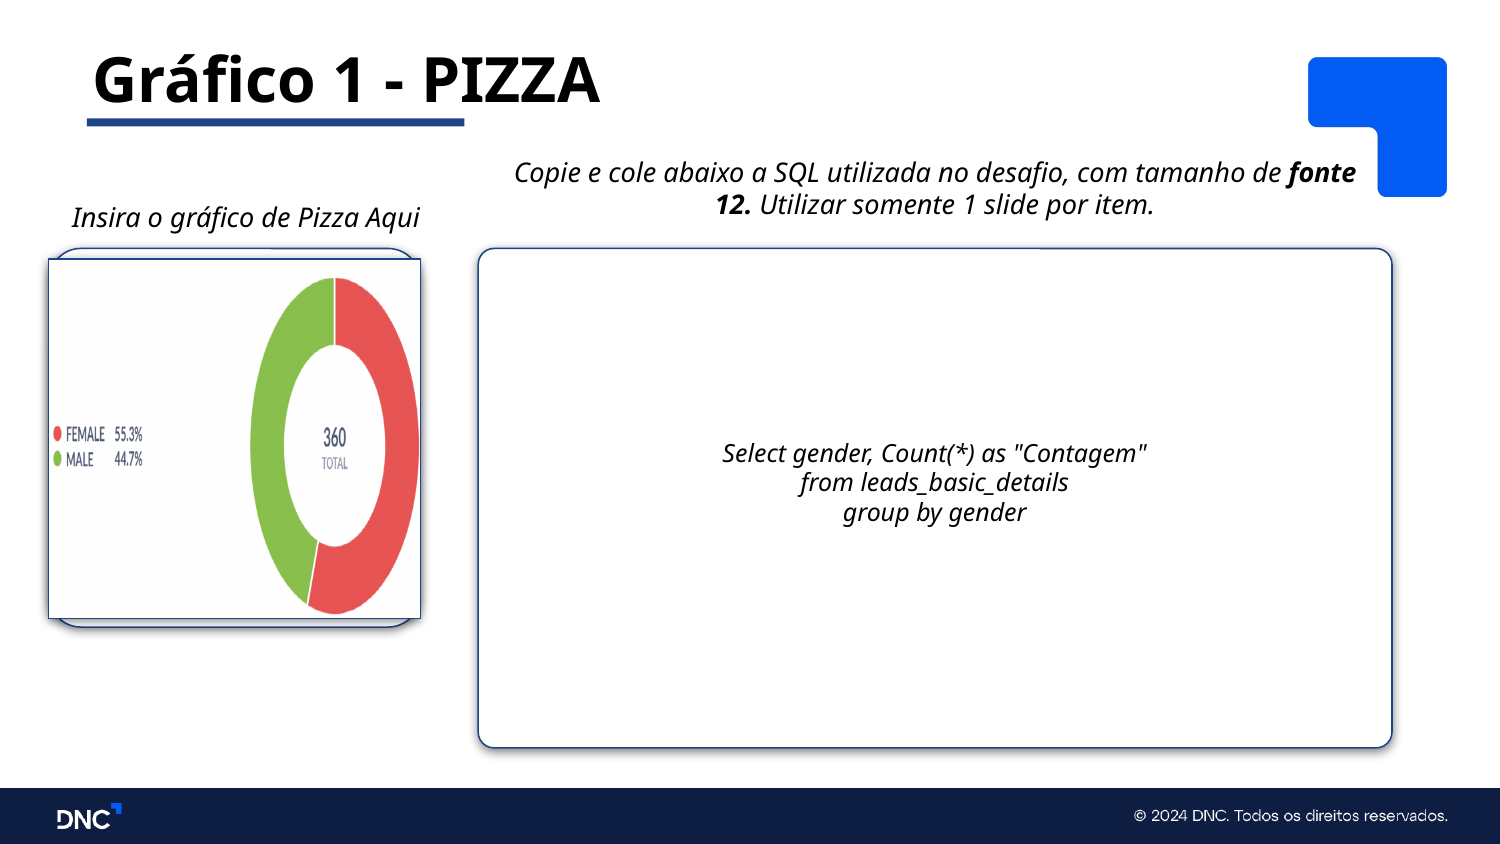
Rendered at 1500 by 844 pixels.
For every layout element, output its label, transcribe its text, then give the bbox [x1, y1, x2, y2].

title Gráfico 1 - PIZZA [77, 24, 1102, 175]
text_box [86, 118, 465, 127]
text_box Copie e cole abaixo a SQL utilizada no desafio, com tamanho de fonte 12. Utilizar somente 1 slide por item. [481, 139, 1389, 235]
text_box Select gender, Count(*) as "Contagem" from leads_basic_details group by gender [478, 248, 1392, 748]
text_box Insira o gráfico de Pizza Aqui [0, 185, 493, 248]
picture [0, 0, 1500, 844]
text_box [64, 248, 405, 253]
